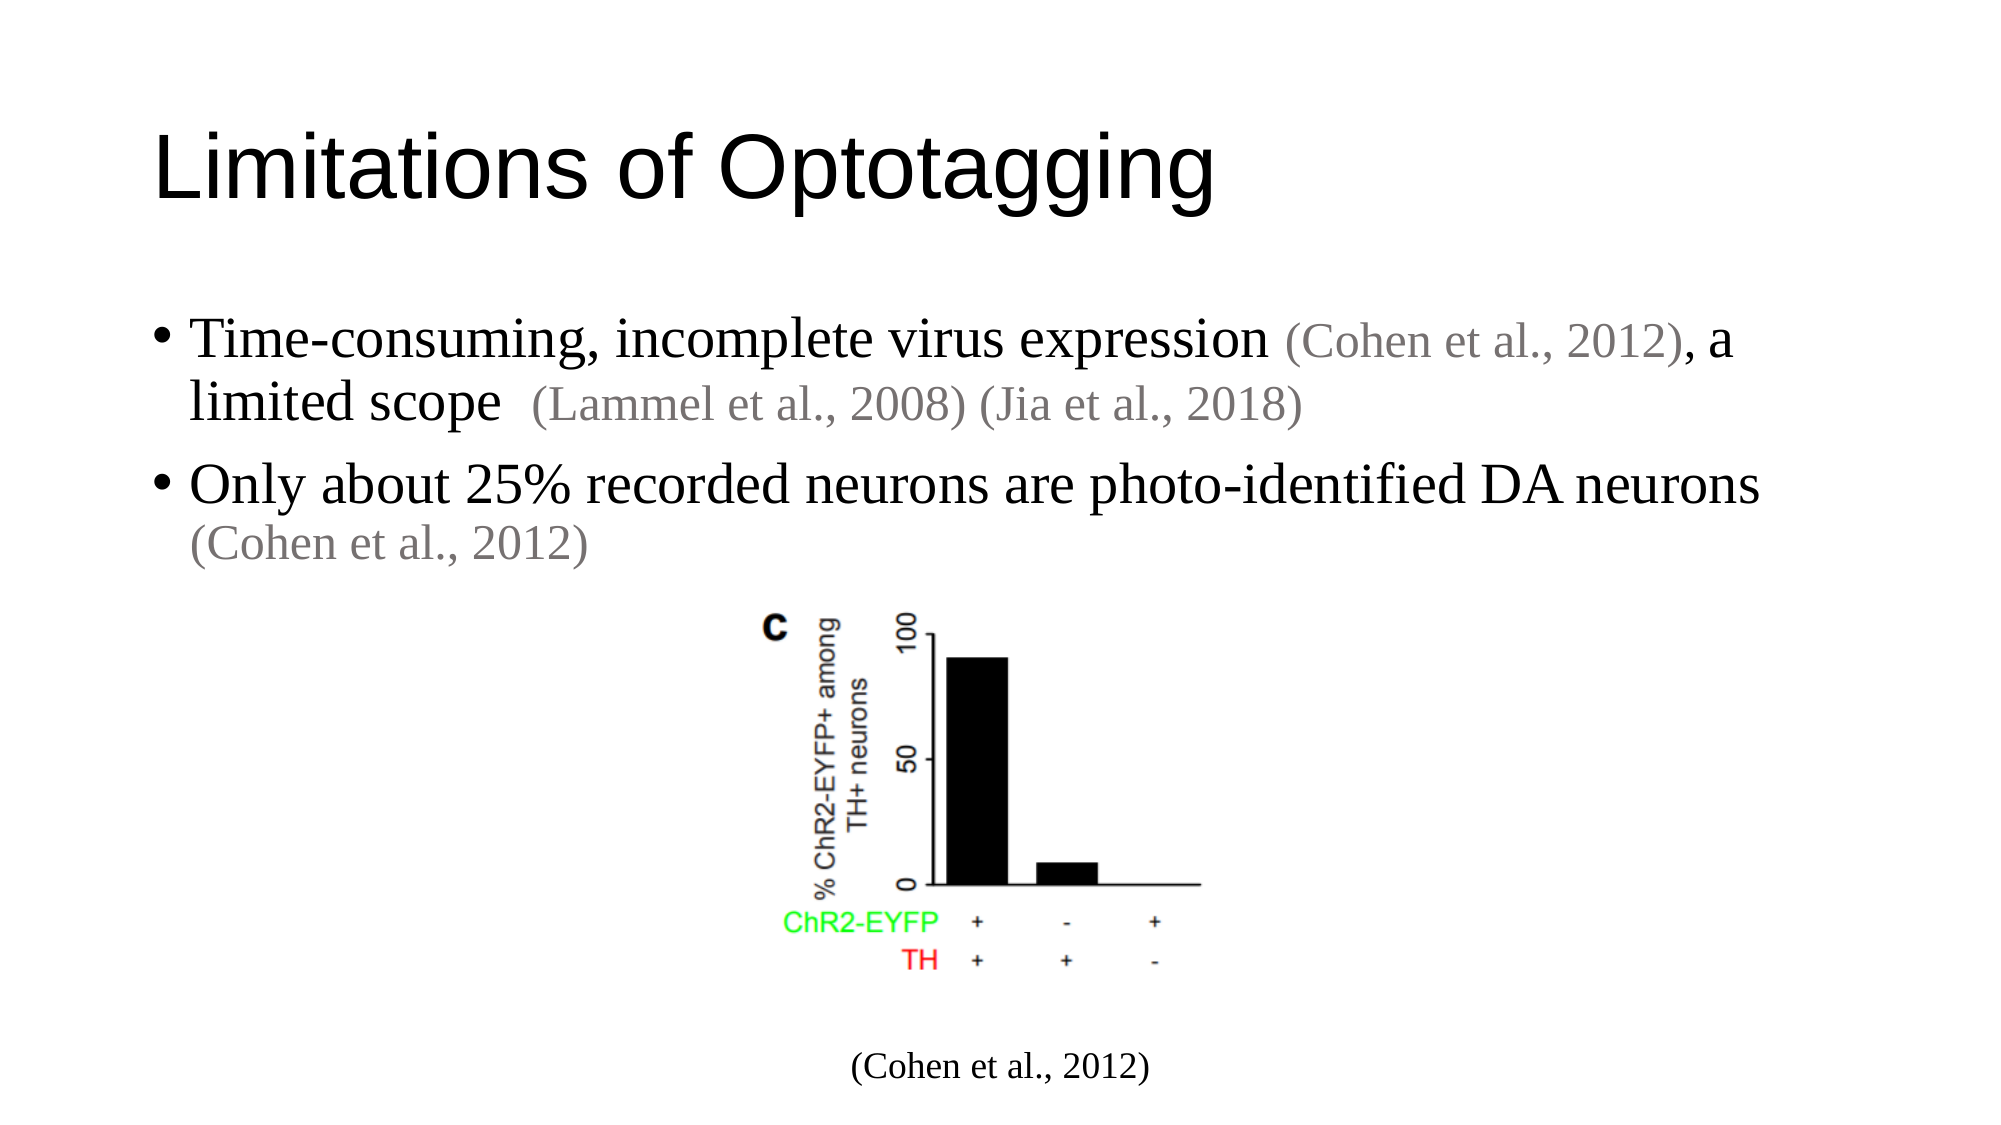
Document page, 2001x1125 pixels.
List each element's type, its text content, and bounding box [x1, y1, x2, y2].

list Time-consuming, incomplete virus expression (Cohen et al., 2012), a limited scope (Lammel et al., 2008) (Jia et al., 2018) Only about 25% recorded neurons are photo-identified DA neurons (Cohen et al., 2012) [137, 299, 1863, 1014]
text_box (Cohen et al., 2012) [826, 1033, 1827, 1094]
picture [744, 569, 1228, 1014]
title Limitations of Optotagging [137, 59, 1863, 278]
